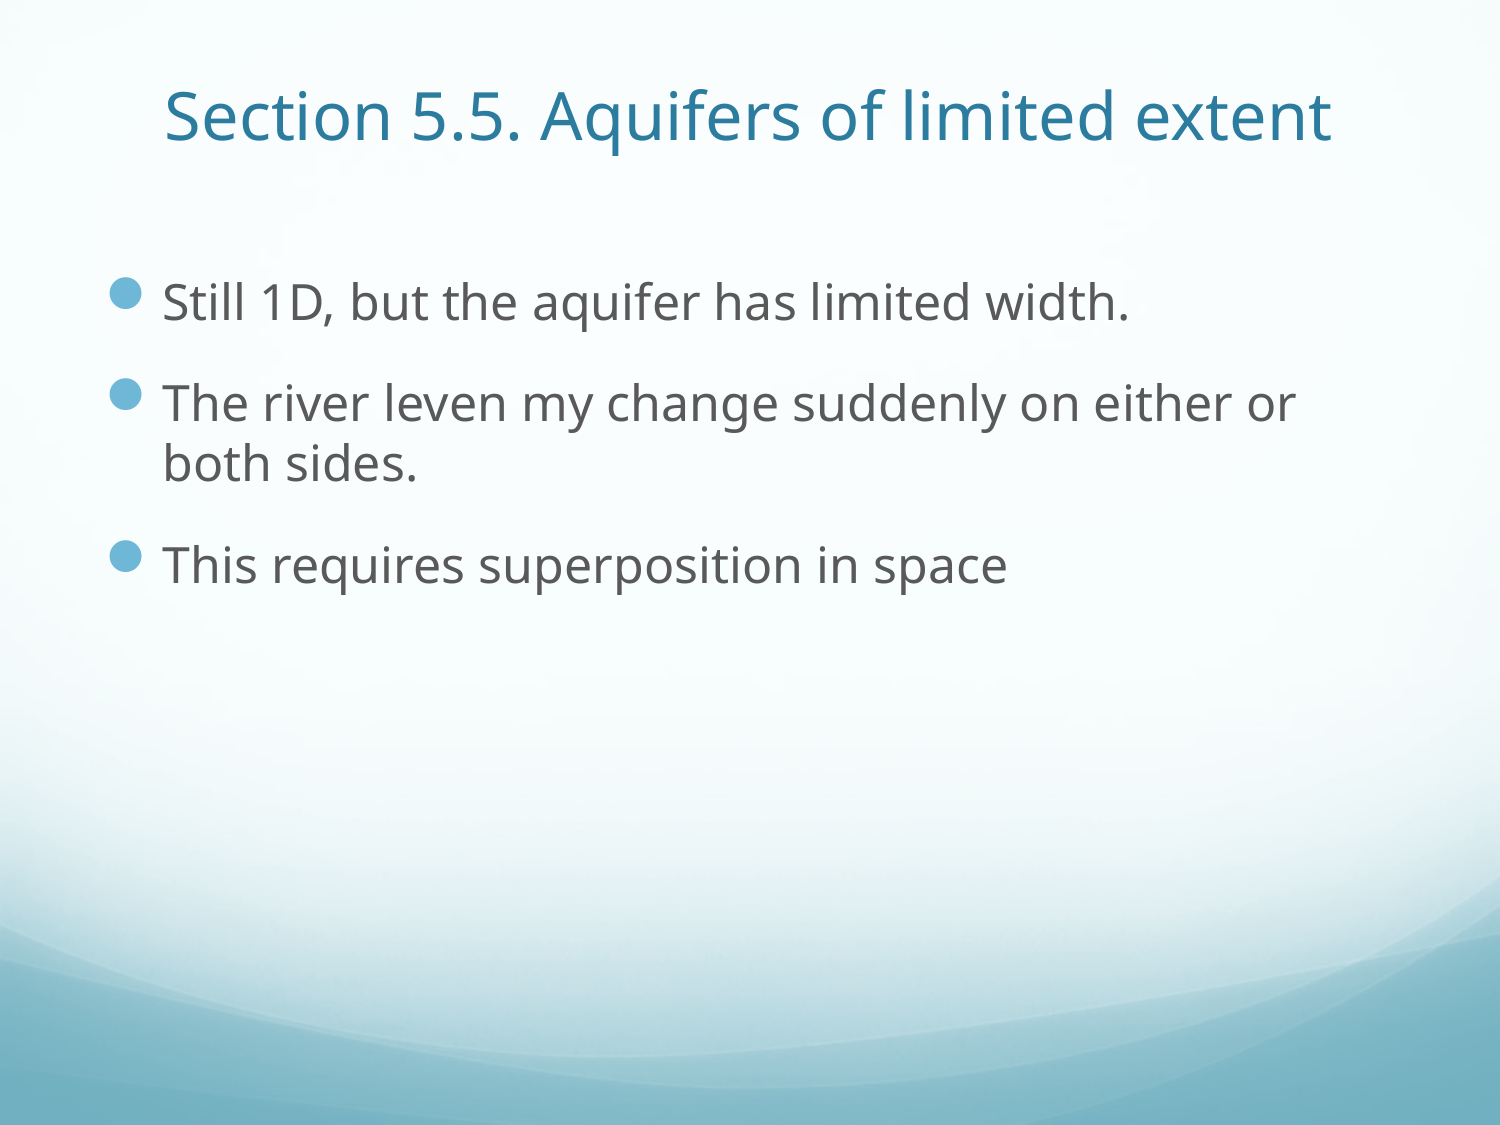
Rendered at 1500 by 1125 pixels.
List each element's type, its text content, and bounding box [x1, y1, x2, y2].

title Section 5.5. Aquifers of limited extent [90, 17, 1410, 161]
list Still 1D, but the aquifer has limited width. The river leven my change suddenly on either or both sides. This requires superposition in space [90, 262, 1410, 975]
